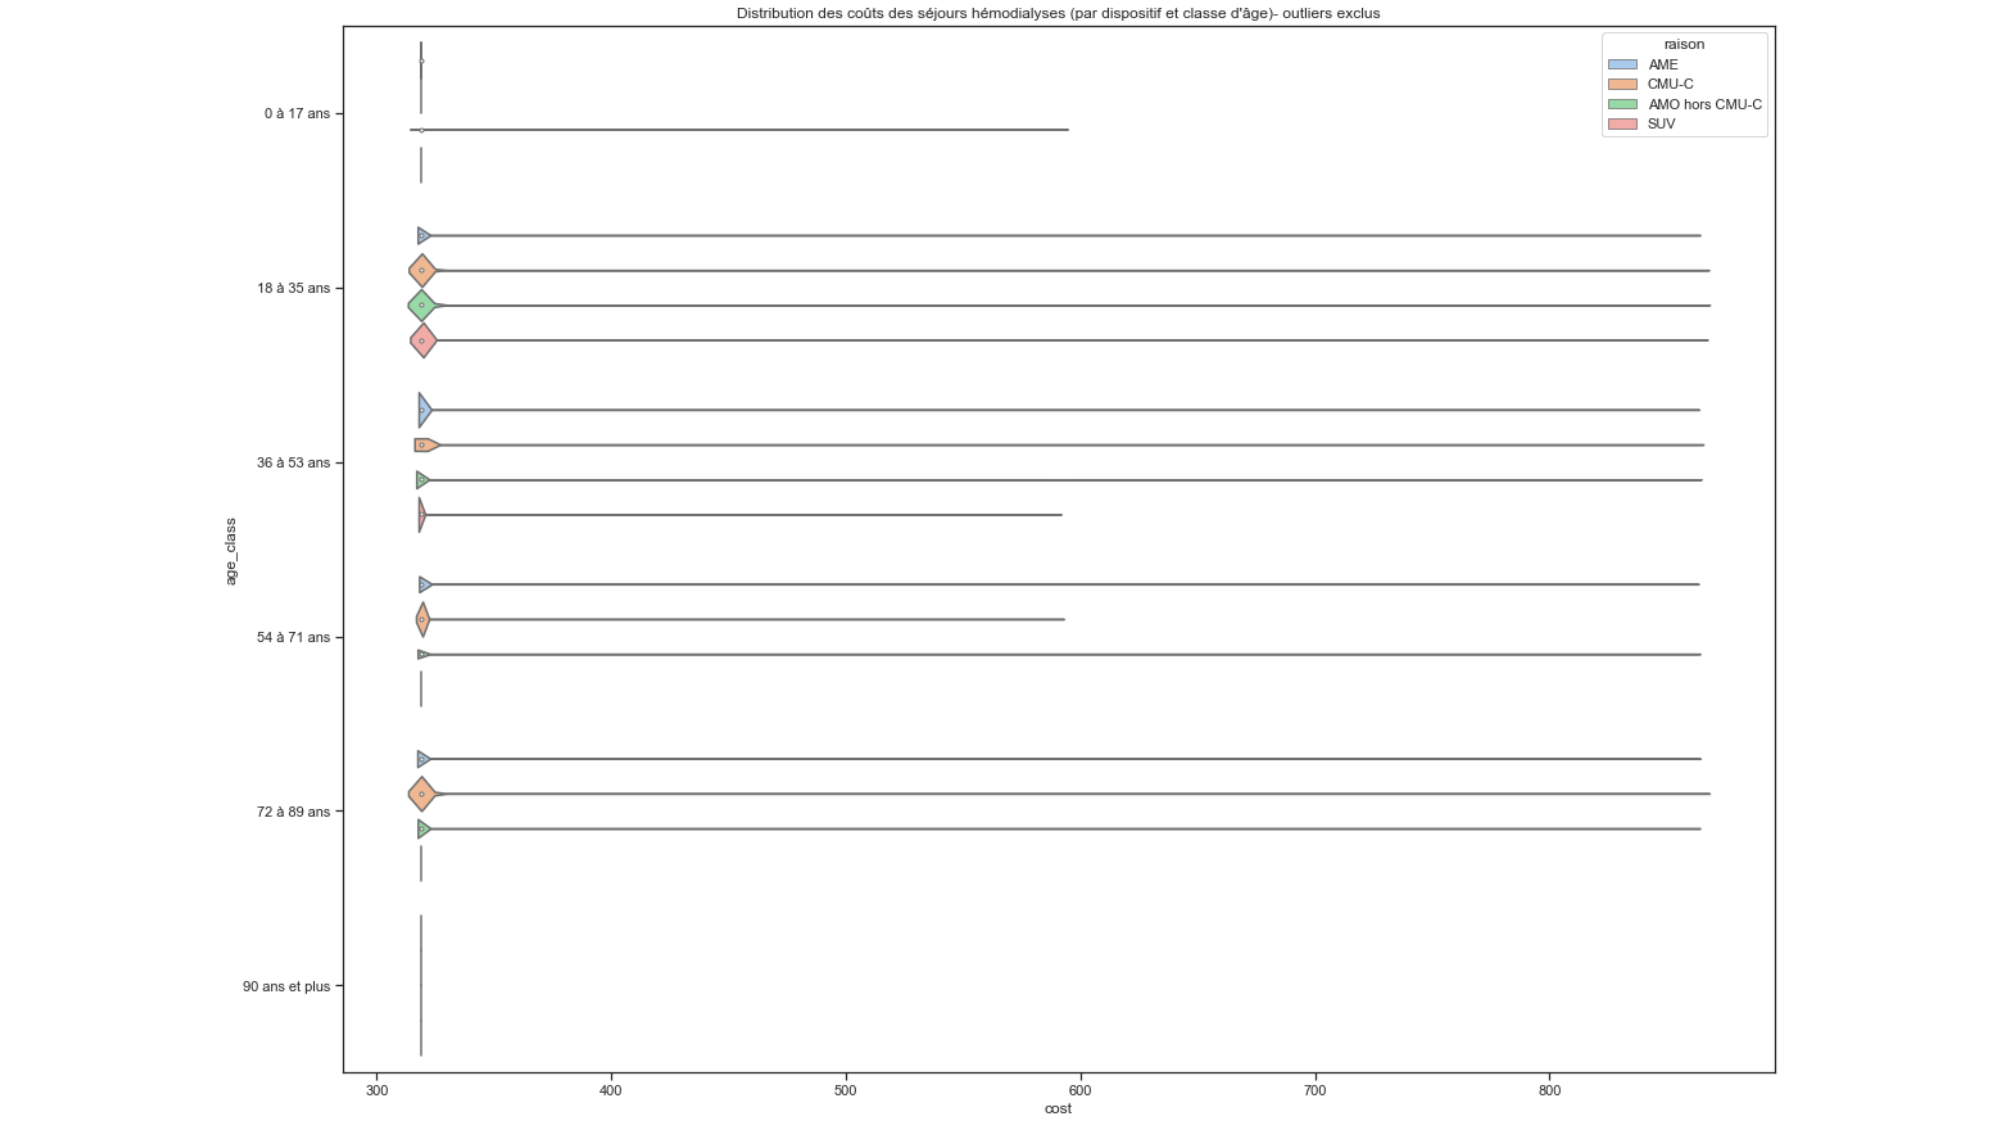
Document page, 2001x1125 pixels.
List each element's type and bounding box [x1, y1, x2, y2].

picture [216, 0, 1784, 1125]
